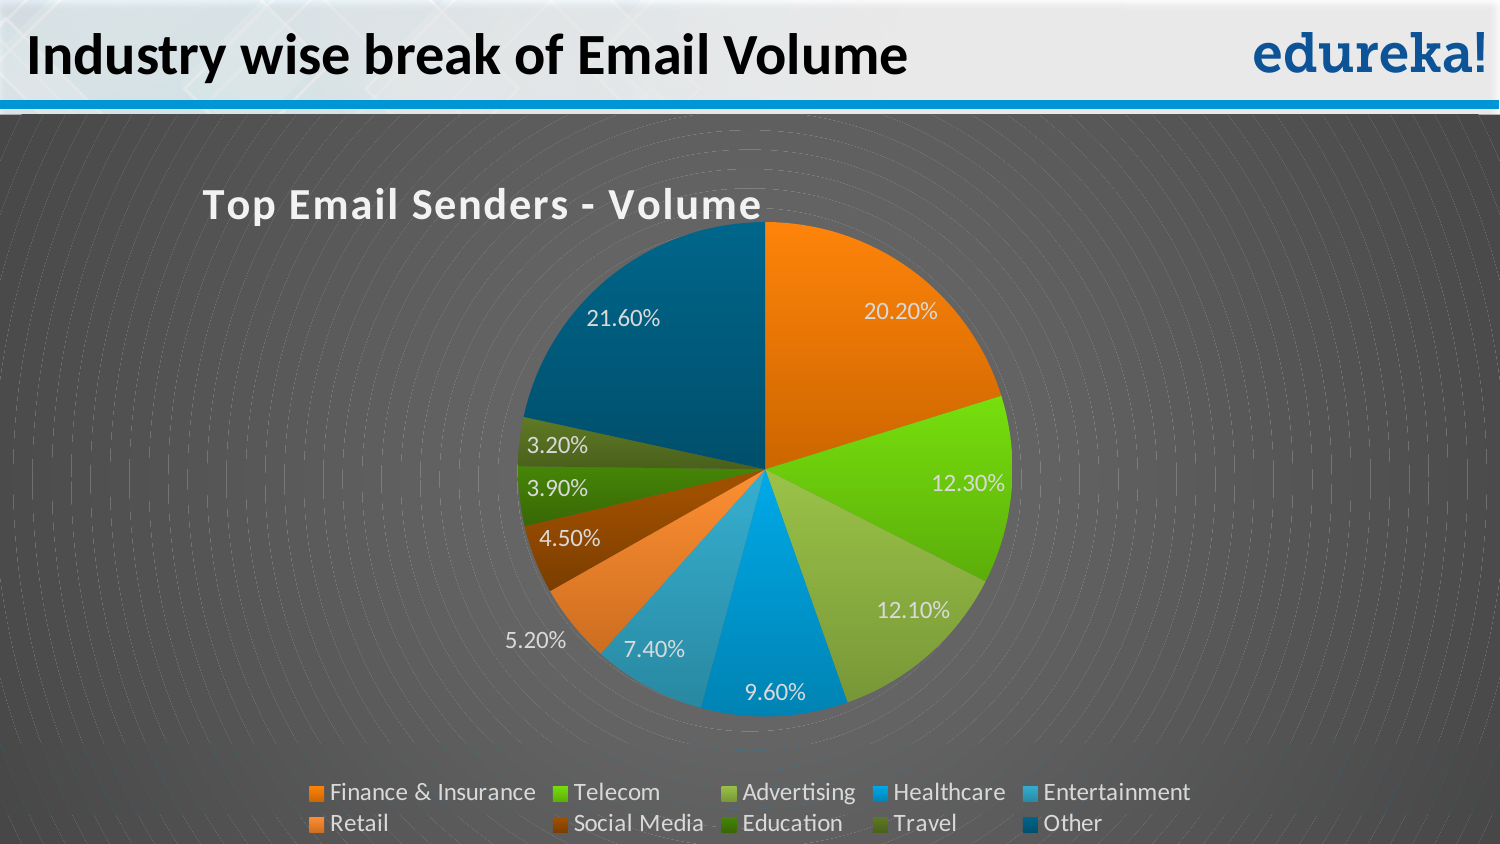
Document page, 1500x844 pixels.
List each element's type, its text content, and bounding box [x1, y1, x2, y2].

list Industry wise break of Email Volume [26, 15, 1215, 89]
picture [1254, 32, 1484, 73]
chart [0, 114, 1500, 844]
